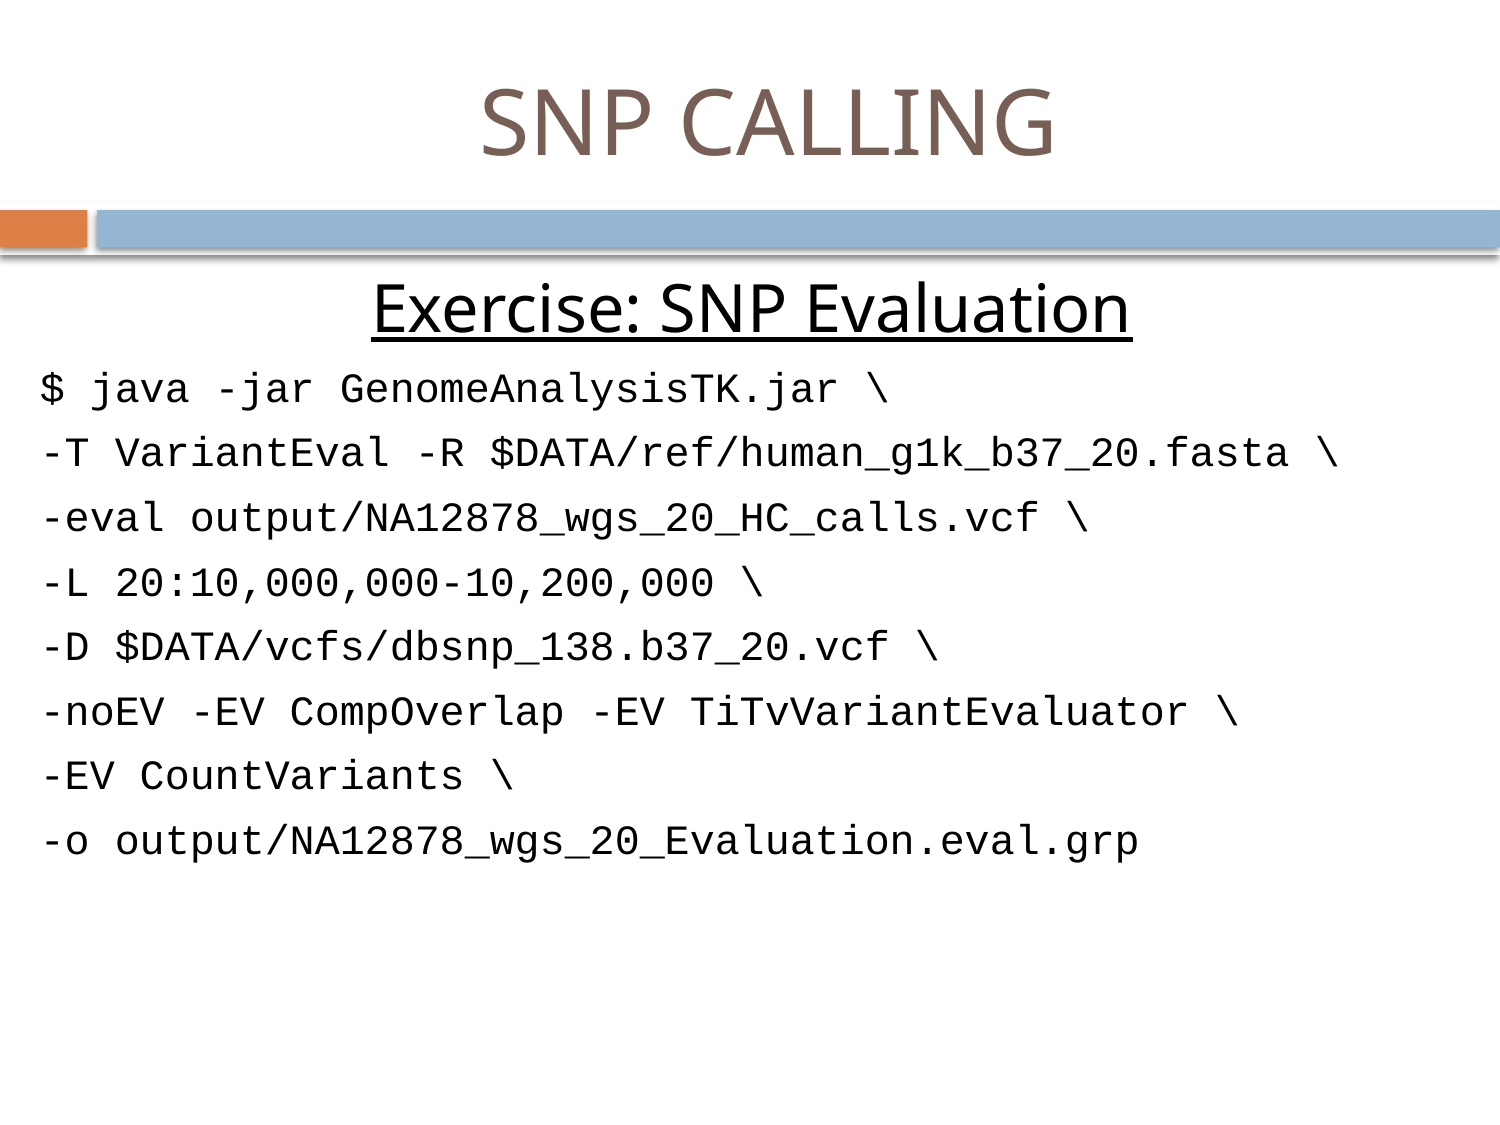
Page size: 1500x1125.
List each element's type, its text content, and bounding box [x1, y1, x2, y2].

list Exercise: SNP Evaluation $ java -jar GenomeAnalysisTK.jar \ -T VariantEval -R $DATA/ref/human_g1k_b37_20.fasta \ -eval output/NA12878_wgs_20_HC_calls.vcf \ -L 20:10,000,000-10,200,000 \ -D $DATA/vcfs/dbsnp_138.b37_20.vcf \ -noEV -EV CompOverlap -EV TiTvVariantEvaluator \ -EV CountVariants \ -o output/NA12878_wgs_20_Evaluation.eval.grp [24, 258, 1480, 1105]
title SNP CALLING [100, 37, 1438, 200]
